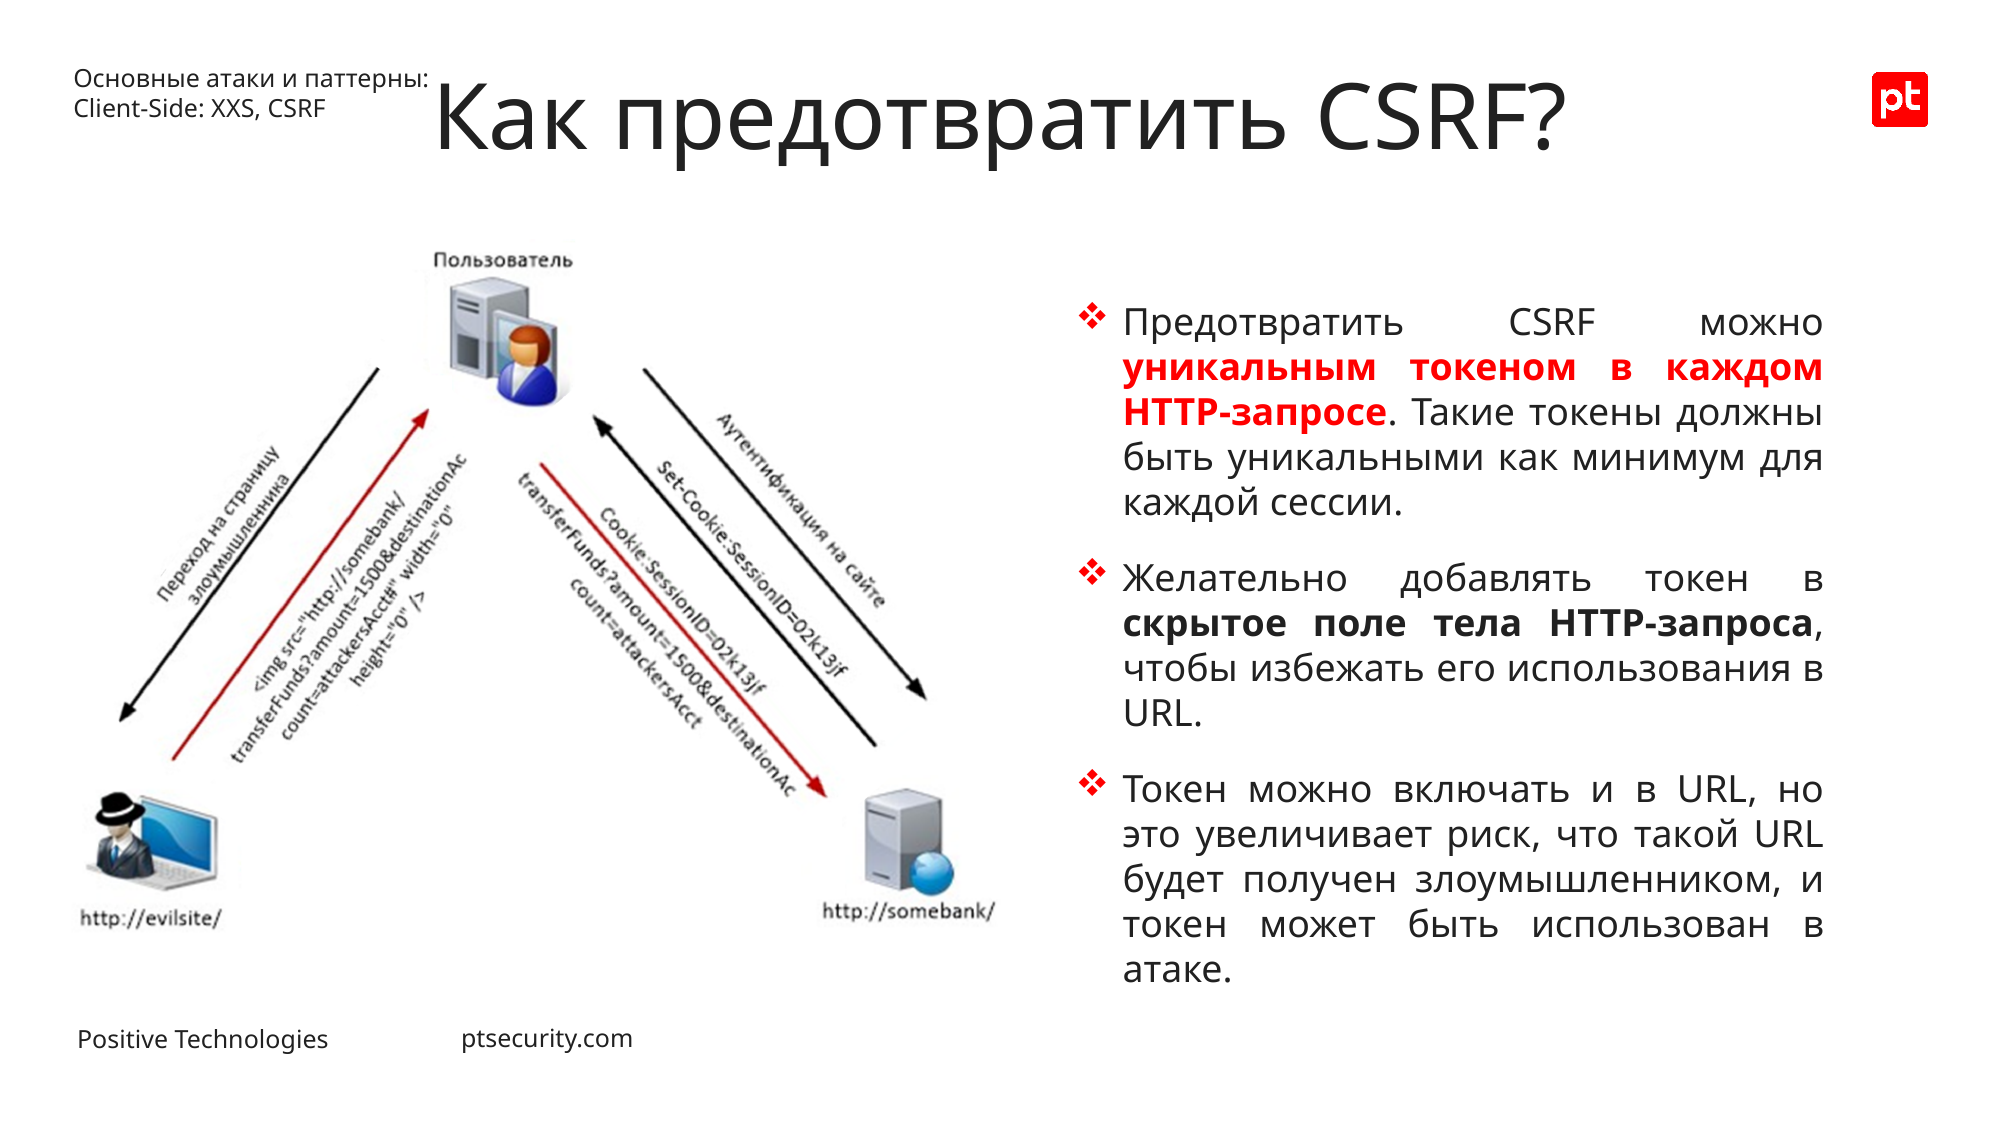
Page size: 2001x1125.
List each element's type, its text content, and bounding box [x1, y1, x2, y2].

picture [44, 217, 1012, 963]
text_box Предотвратить CSRF можно уникальным токеном в каждом HTTP-запросе. Такие токены должны быть уникальными как минимум для каждой сессии. Желательно добавлять токен в скрытое поле тела HTTP-запроса, чтобы избежать его использования в URL. Токен можно включать и в URL, но это увеличивает риск, что такой URL будет получен злоумышленником, и токен может быть использован в атаке. [1048, 290, 1845, 998]
text_box Основные атаки и паттерны: Client-Side: XXS, CSRF [58, 54, 391, 115]
picture [1872, 72, 1928, 127]
text_box Как предотвратить CSRF? [391, 50, 1609, 176]
